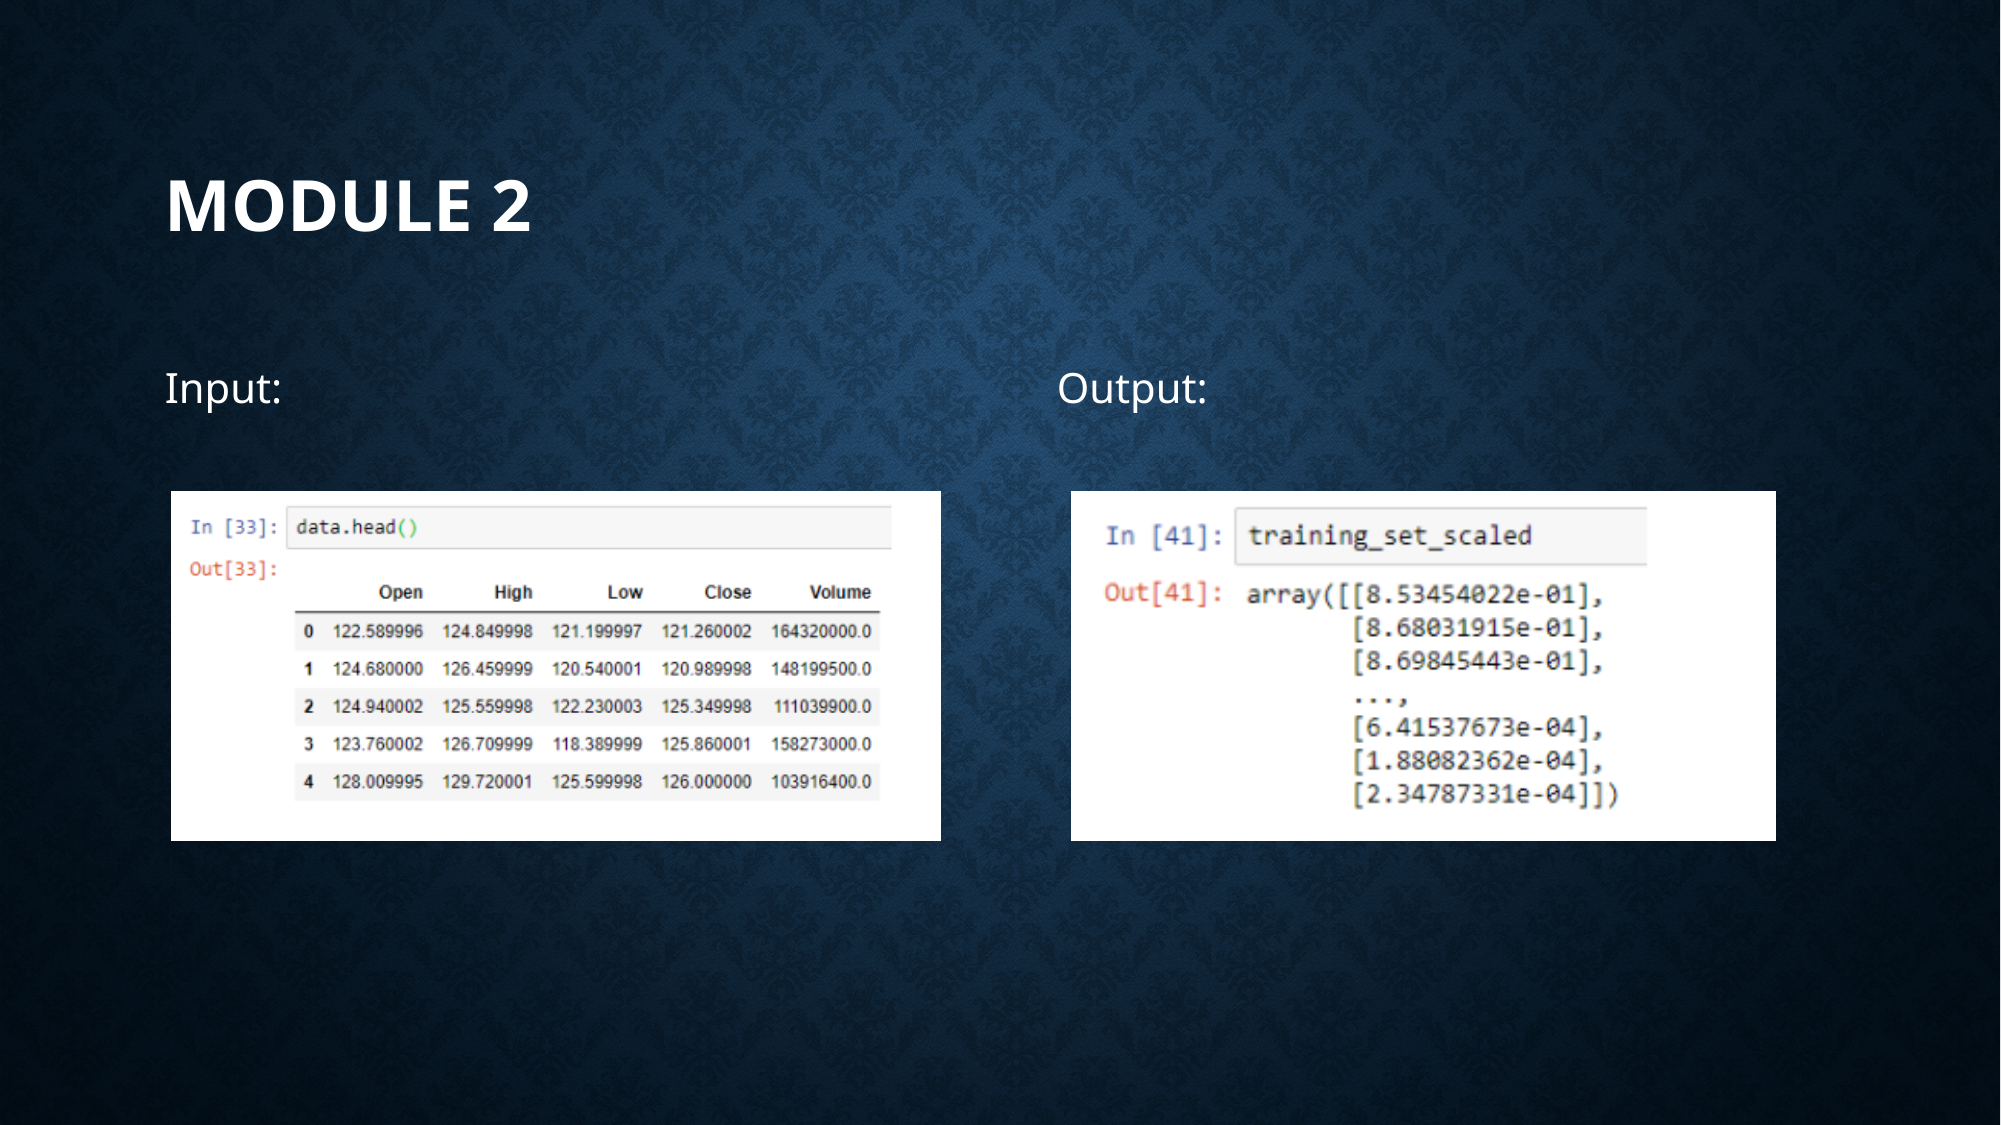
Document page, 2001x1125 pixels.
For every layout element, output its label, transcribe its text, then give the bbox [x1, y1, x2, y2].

picture [0, 0, 2001, 1125]
list Input: Output: [149, 343, 1849, 950]
title MODULE 2 [149, 99, 1849, 318]
